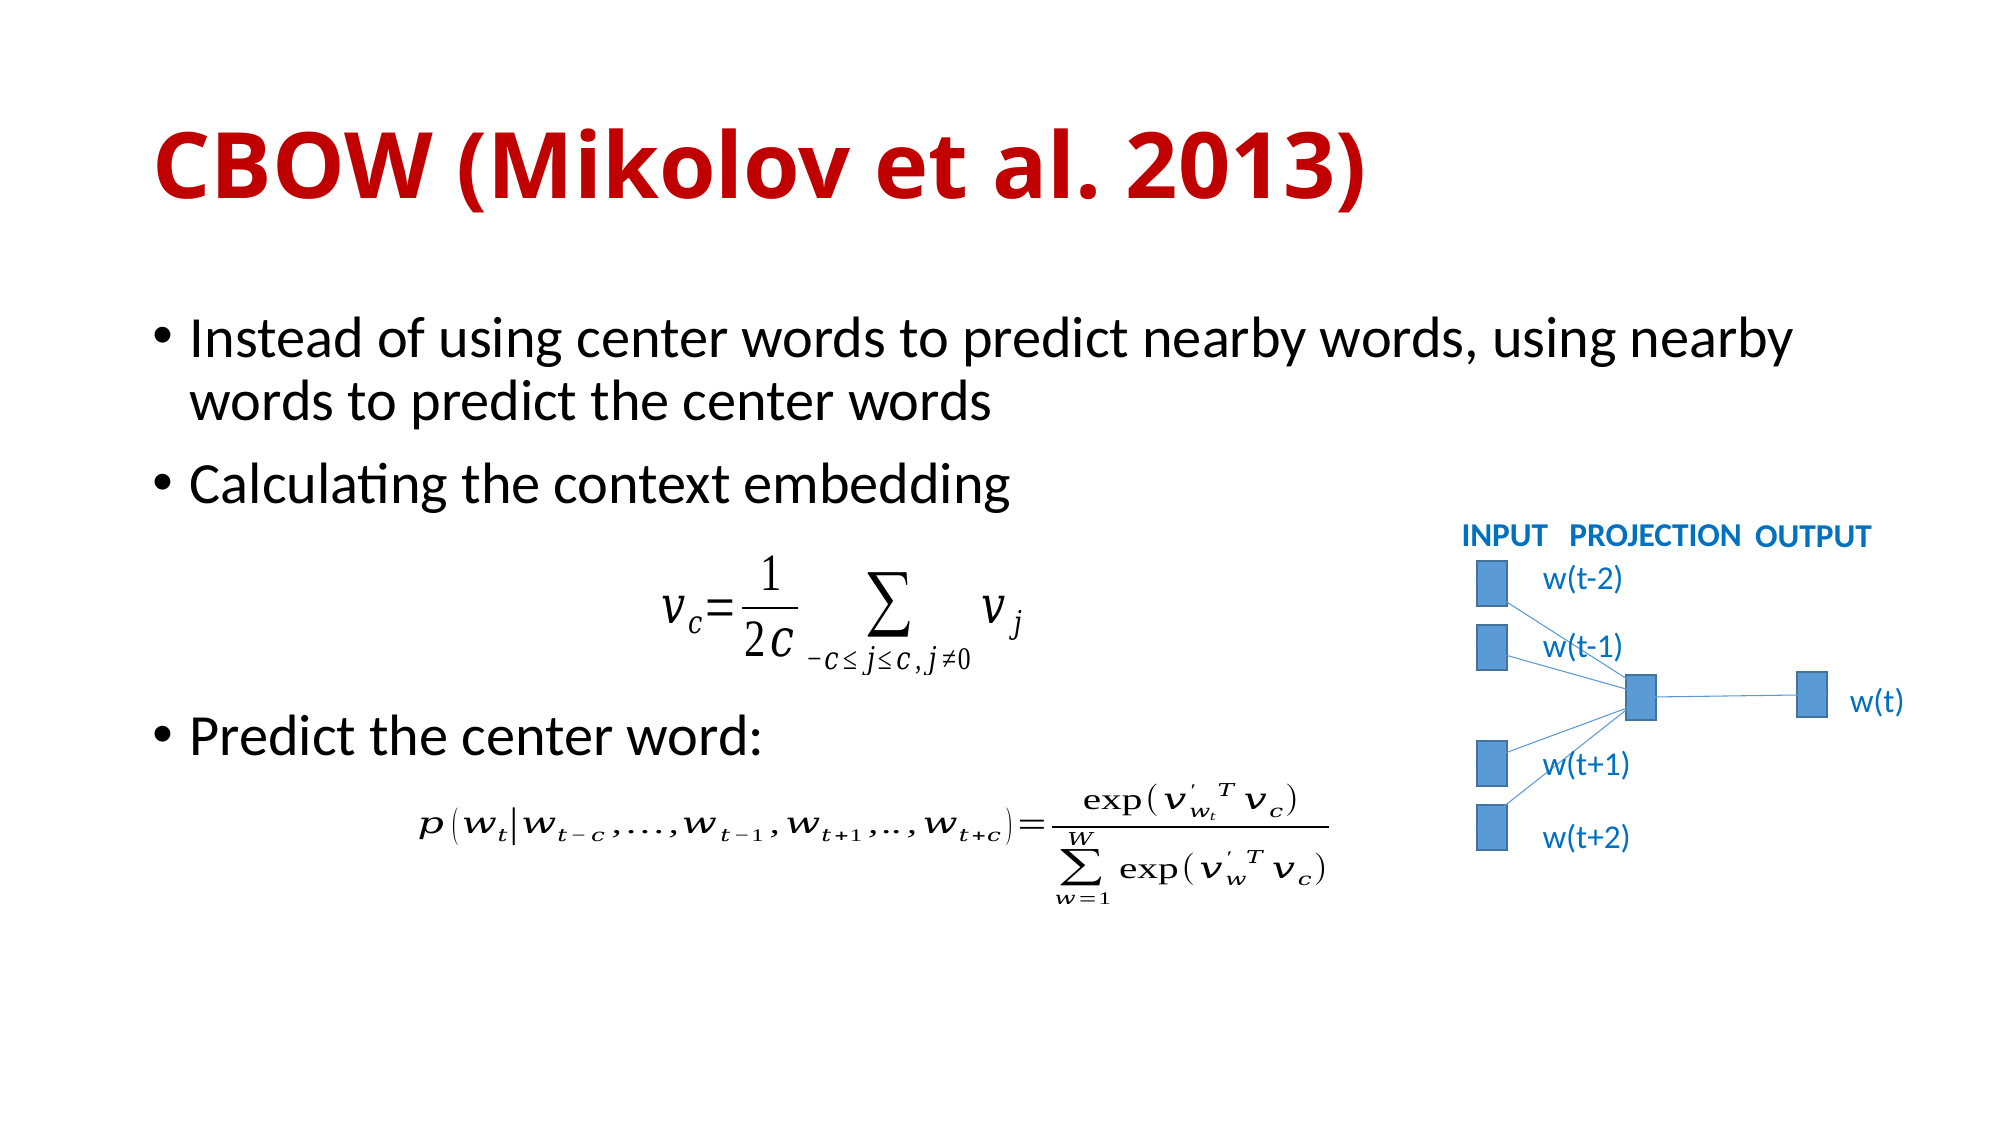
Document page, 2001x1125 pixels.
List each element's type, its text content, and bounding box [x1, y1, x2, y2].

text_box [1446, 505, 1921, 864]
list Instead of using center words to predict nearby words, using nearby words to predict the center words Calculating the context embedding Predict the center word: [137, 299, 1863, 1014]
title CBOW (Mikolov et al. 2013) [137, 59, 1863, 278]
